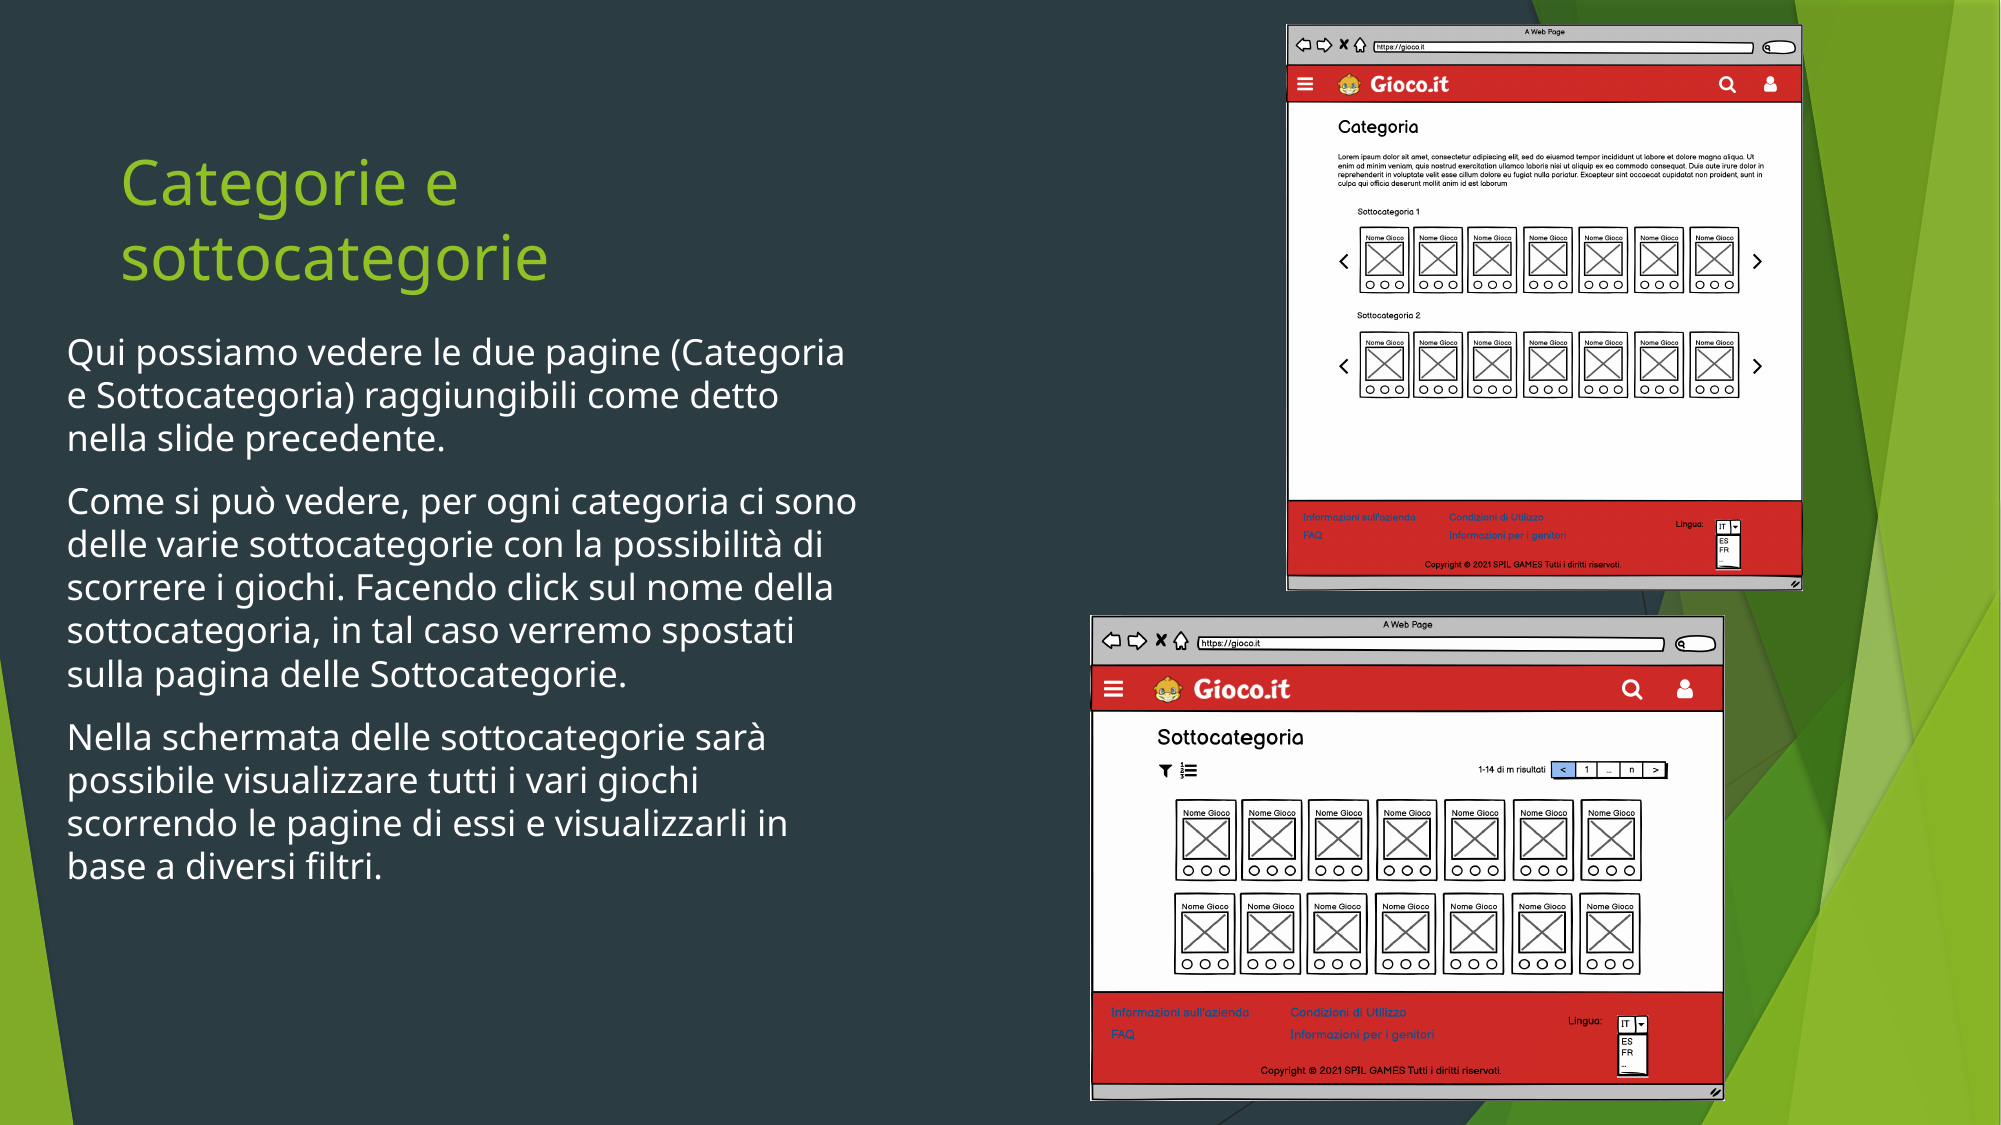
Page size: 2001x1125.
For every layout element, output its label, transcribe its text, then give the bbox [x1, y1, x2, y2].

picture [1285, 23, 1804, 592]
picture [1089, 615, 1725, 1101]
text_box Qui possiamo vedere le due pagine (Categoria e Sottocategoria) raggiungibili come detto nella slide precedente. Come si può vedere, per ogni categoria ci sono delle varie sottocategorie con la possibilità di scorrere i giochi. Facendo click sul nome della sottocategoria, in tal caso verremo spostati sulla pagina delle Sottocategorie. Nella schermata delle sottocategorie sarà possibile visualizzare tutti i vari giochi scorrendo le pagine di essi e visualizzarli in base a diversi filtri. [51, 321, 878, 929]
title Categorie e sottocategorie [105, 133, 714, 302]
